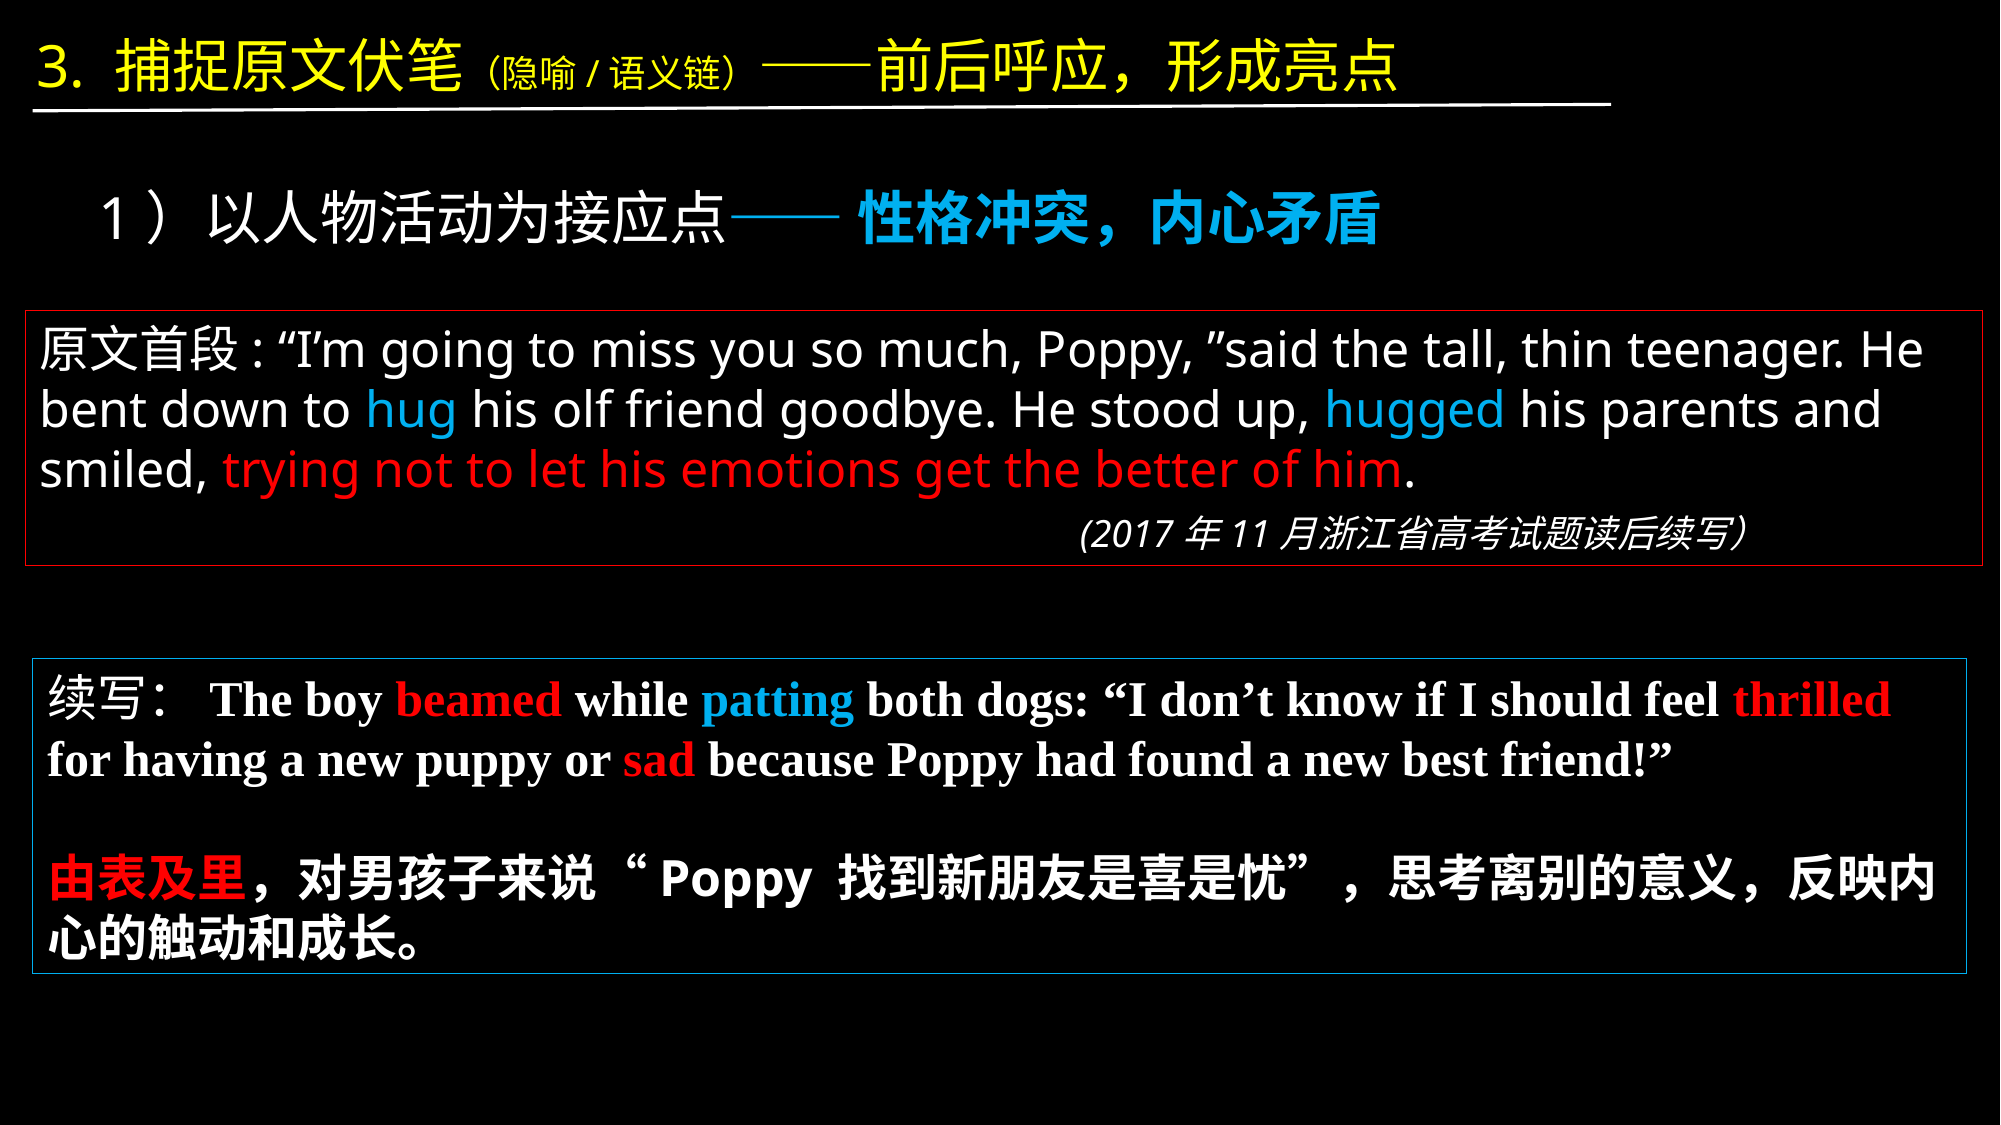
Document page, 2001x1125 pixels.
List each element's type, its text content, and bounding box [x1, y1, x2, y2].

text_box 1）以人物活动为接应点—— 性格冲突，内心矛盾 [83, 173, 1698, 259]
text_box 续写：The boy beamed while patting both dogs: “I don’t know if I should feel thrilled for having a new puppy or sad because Poppy had found a new best friend!” 由表及里，对男孩子来说“Poppy 找到新朋友是喜是忧”，思考离别的意义，反映内心的触动和成长。 [32, 658, 1967, 974]
text_box 3. 捕捉原文伏笔（隐喻/语义链）——前后呼应，形成亮点 [22, 21, 1415, 107]
text_box 原文首段: “I’m going to miss you so much, Poppy, ”said the tall, thin teenager. He bent down to hug his olf friend goodbye. He stood up, hugged his parents and smiled, trying not to let his emotions get the better of him. (2017年11月浙江省高考试题读后续写） [25, 310, 1983, 566]
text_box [32, 104, 1612, 111]
